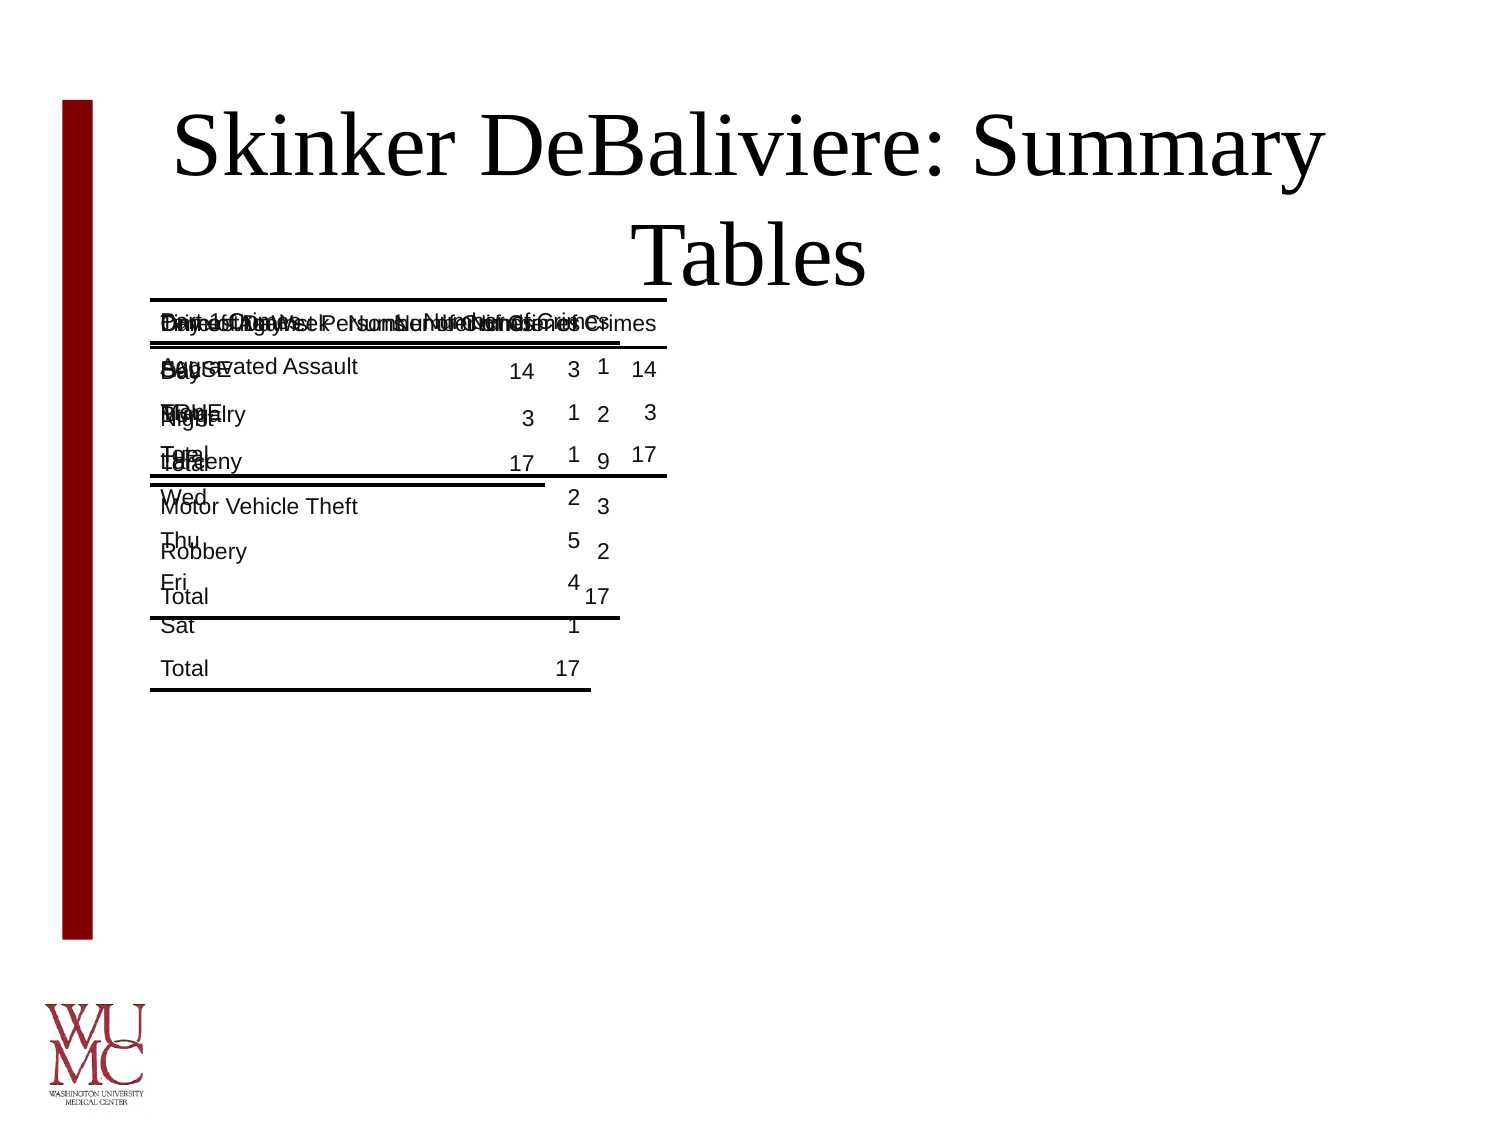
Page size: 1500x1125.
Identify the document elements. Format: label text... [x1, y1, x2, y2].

table_cell 4 [362, 562, 591, 604]
table_header Number of Crimes [316, 302, 545, 346]
table_cell 17 [591, 575, 620, 616]
table_cell 17 [316, 442, 545, 483]
title Skinker DeBaliviere: Summary Tables [112, 99, 1388, 288]
table_cell Total [150, 647, 362, 688]
table_cell Sat [150, 604, 362, 647]
table_cell 5 [362, 519, 591, 562]
table_cell Total [150, 442, 316, 483]
table_cell 3 [316, 395, 545, 442]
table_cell Night [150, 395, 316, 442]
table_cell 17 [362, 647, 591, 688]
table_cell Day [150, 349, 316, 395]
table_cell 2 [591, 528, 620, 575]
table_cell 1 [362, 604, 591, 647]
table_cell 3 [591, 485, 620, 528]
table_cell Thu [150, 519, 362, 562]
table_cell 9 [591, 478, 620, 485]
table_cell Wed [150, 487, 362, 519]
table_cell 17 [545, 434, 667, 474]
table_header Number of Crimes [545, 302, 667, 346]
table_cell 2 [362, 478, 591, 519]
table_cell 14 [316, 349, 545, 395]
table_cell 14 [545, 349, 667, 391]
table_cell Fri [150, 562, 362, 604]
picture [41, 996, 156, 1113]
table_header Time of Day [150, 302, 316, 346]
table_cell 3 [545, 391, 667, 434]
